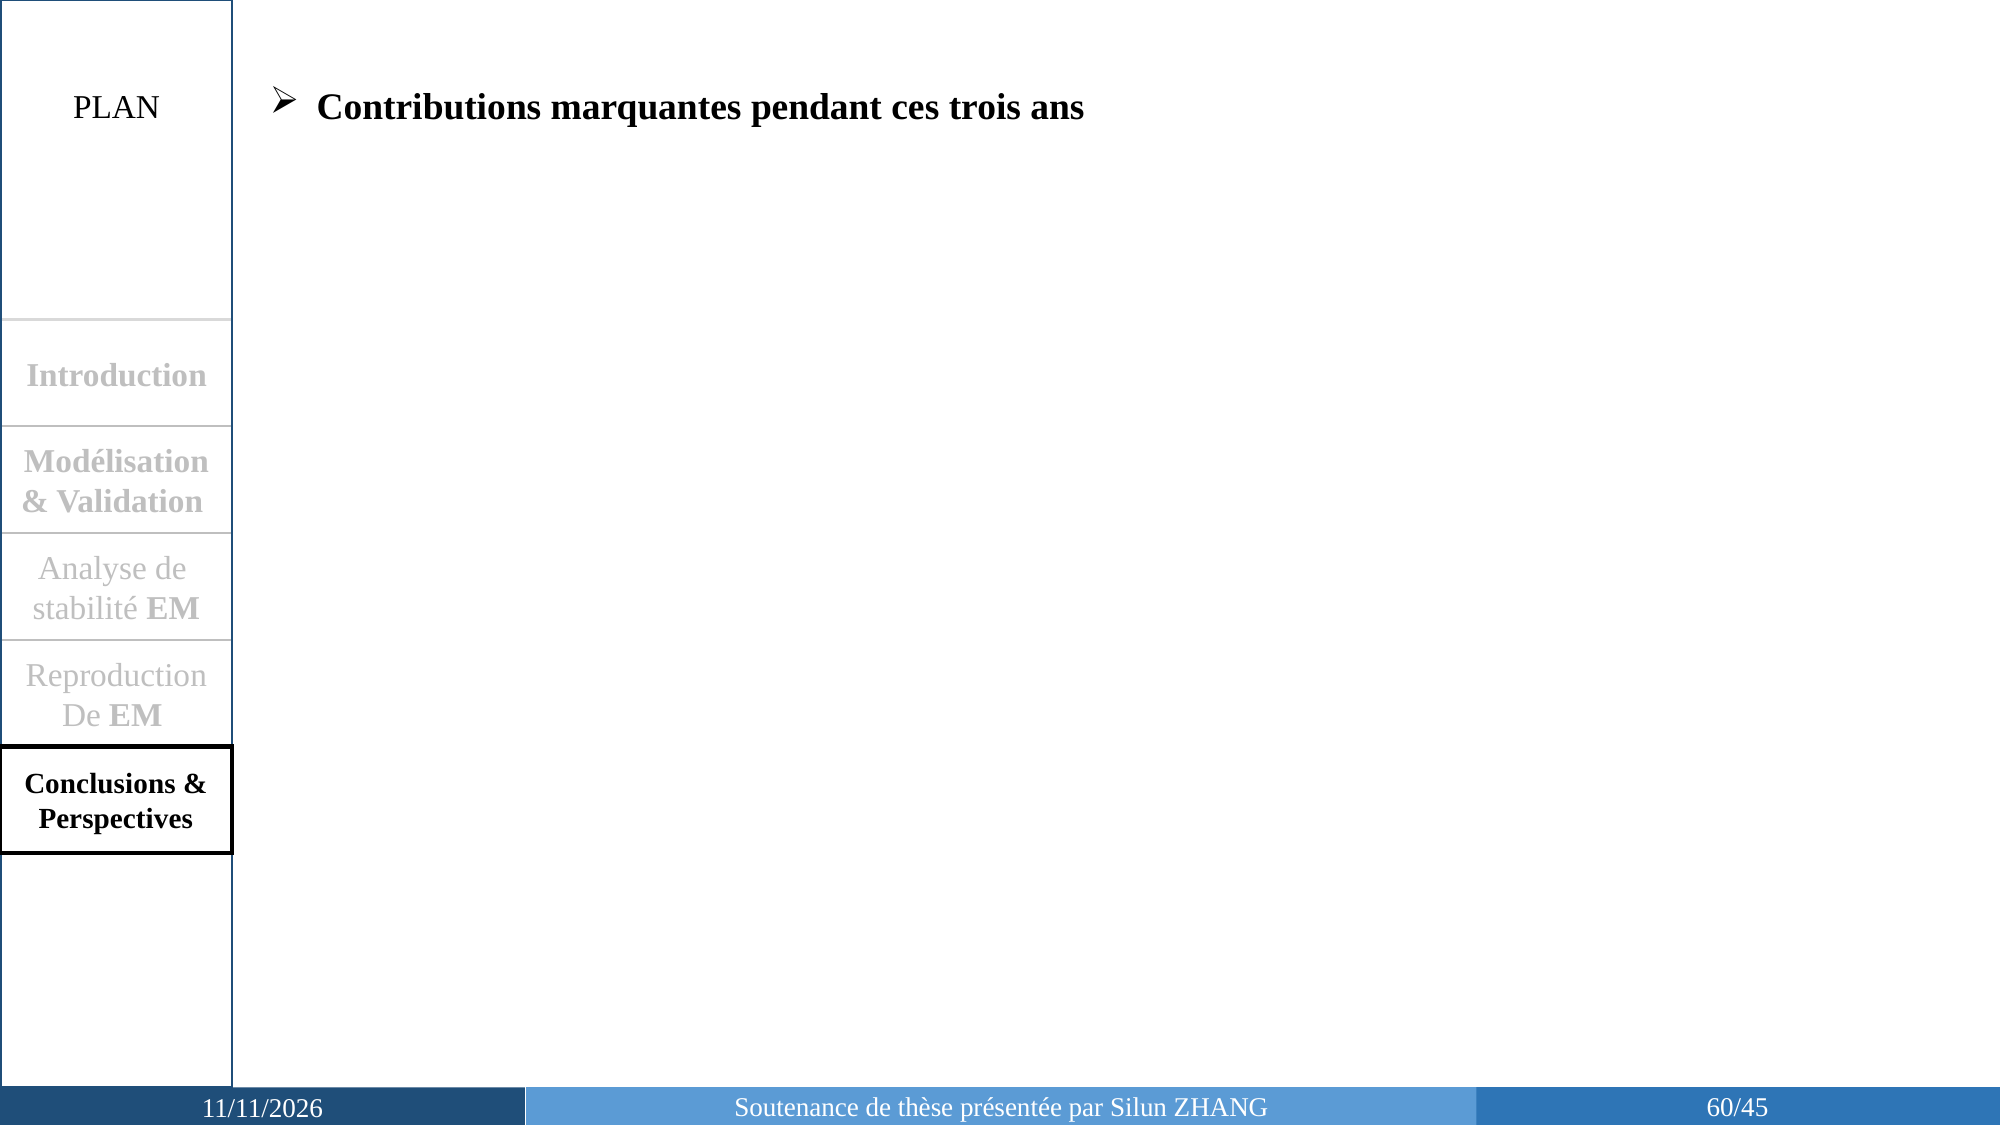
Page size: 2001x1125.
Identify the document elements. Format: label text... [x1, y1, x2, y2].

text_box Contributions marquantes pendant ces trois ans [254, 74, 1196, 135]
text_box Conclusions & Perspectives [0, 745, 233, 854]
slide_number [0, 1087, 525, 1125]
footer Soutenance de thèse présentée par Silun ZHANG [526, 1087, 1477, 1125]
text_box [0, 854, 233, 1087]
text_box [0, 0, 233, 745]
slide_number 60/45 [1477, 1087, 2000, 1125]
